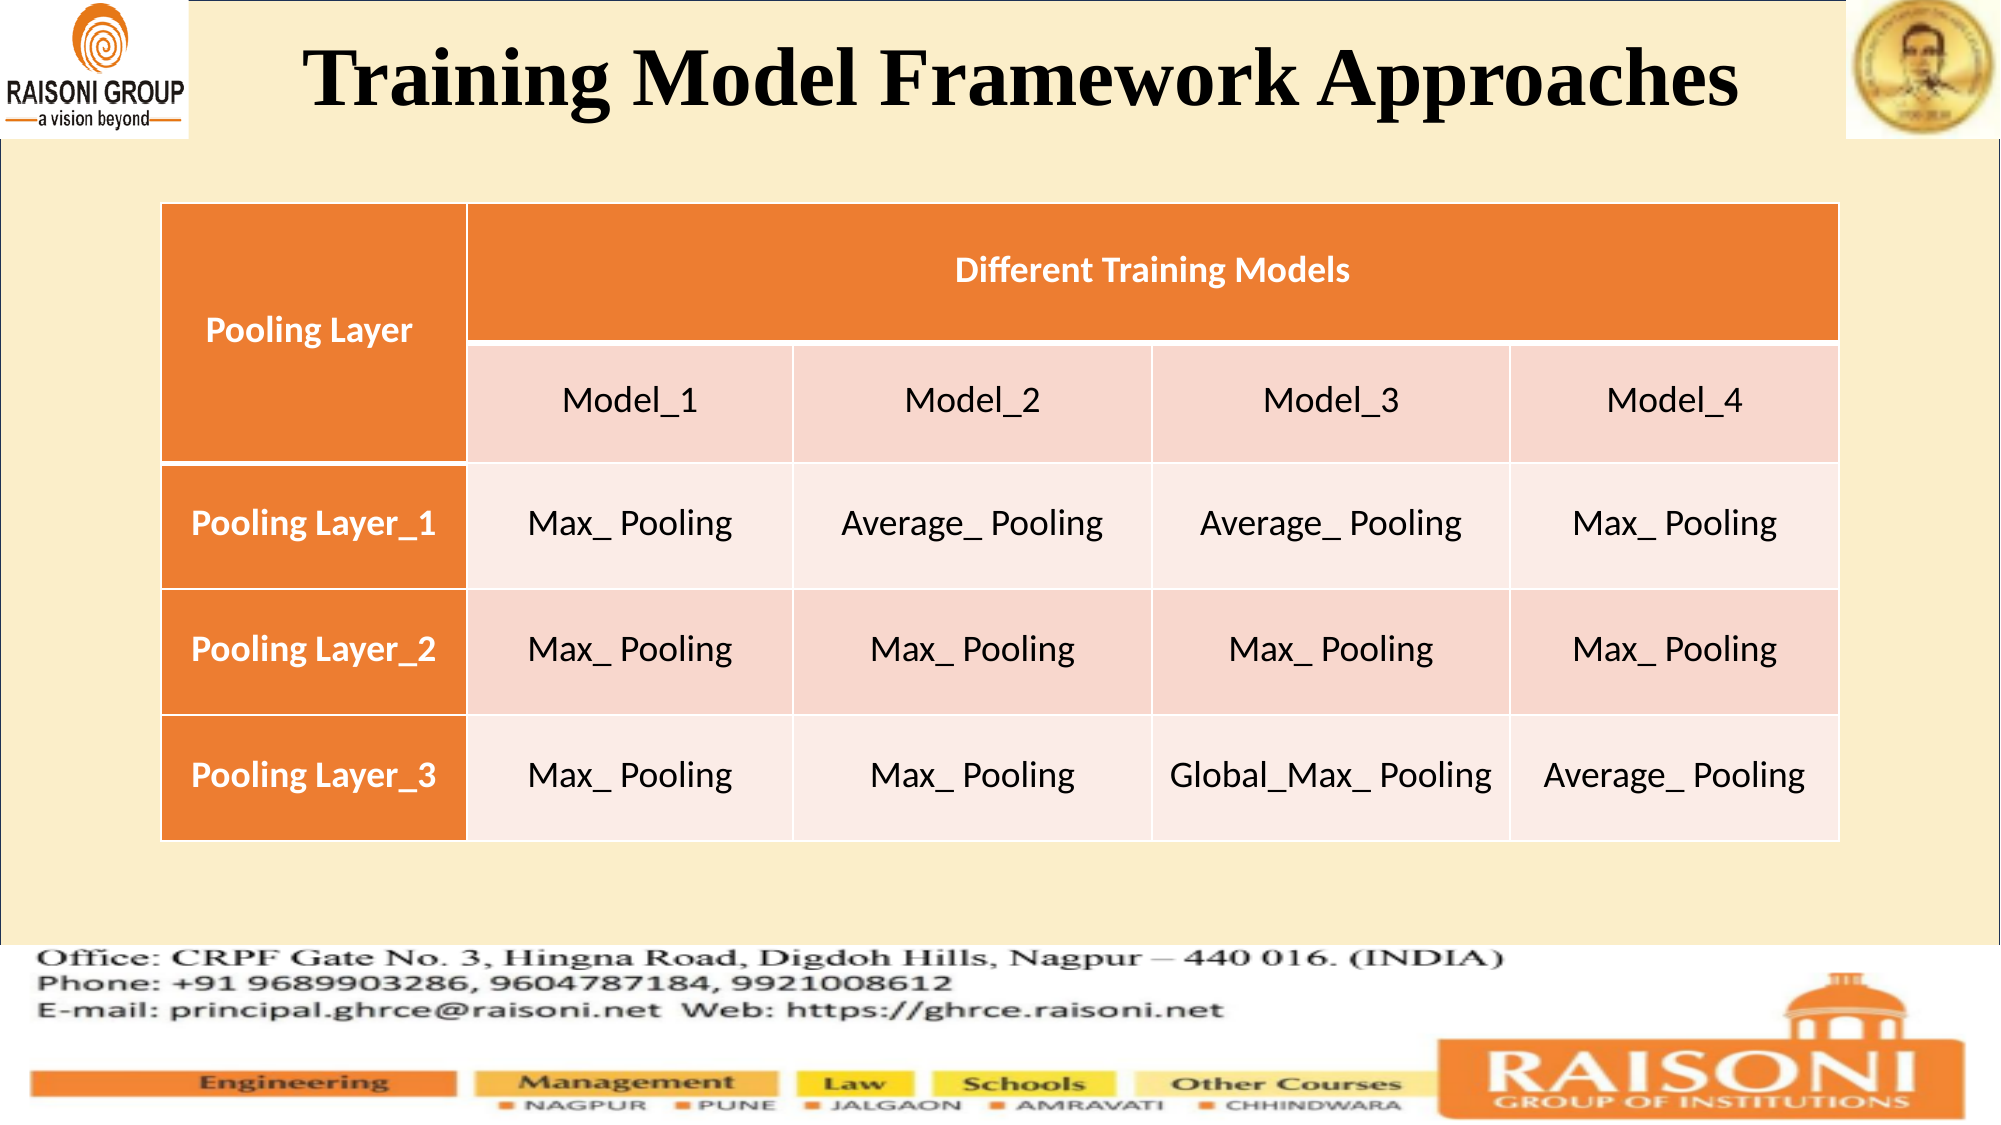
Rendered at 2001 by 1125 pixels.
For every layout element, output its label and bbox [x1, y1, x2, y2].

text_box [0, 0, 2000, 1125]
